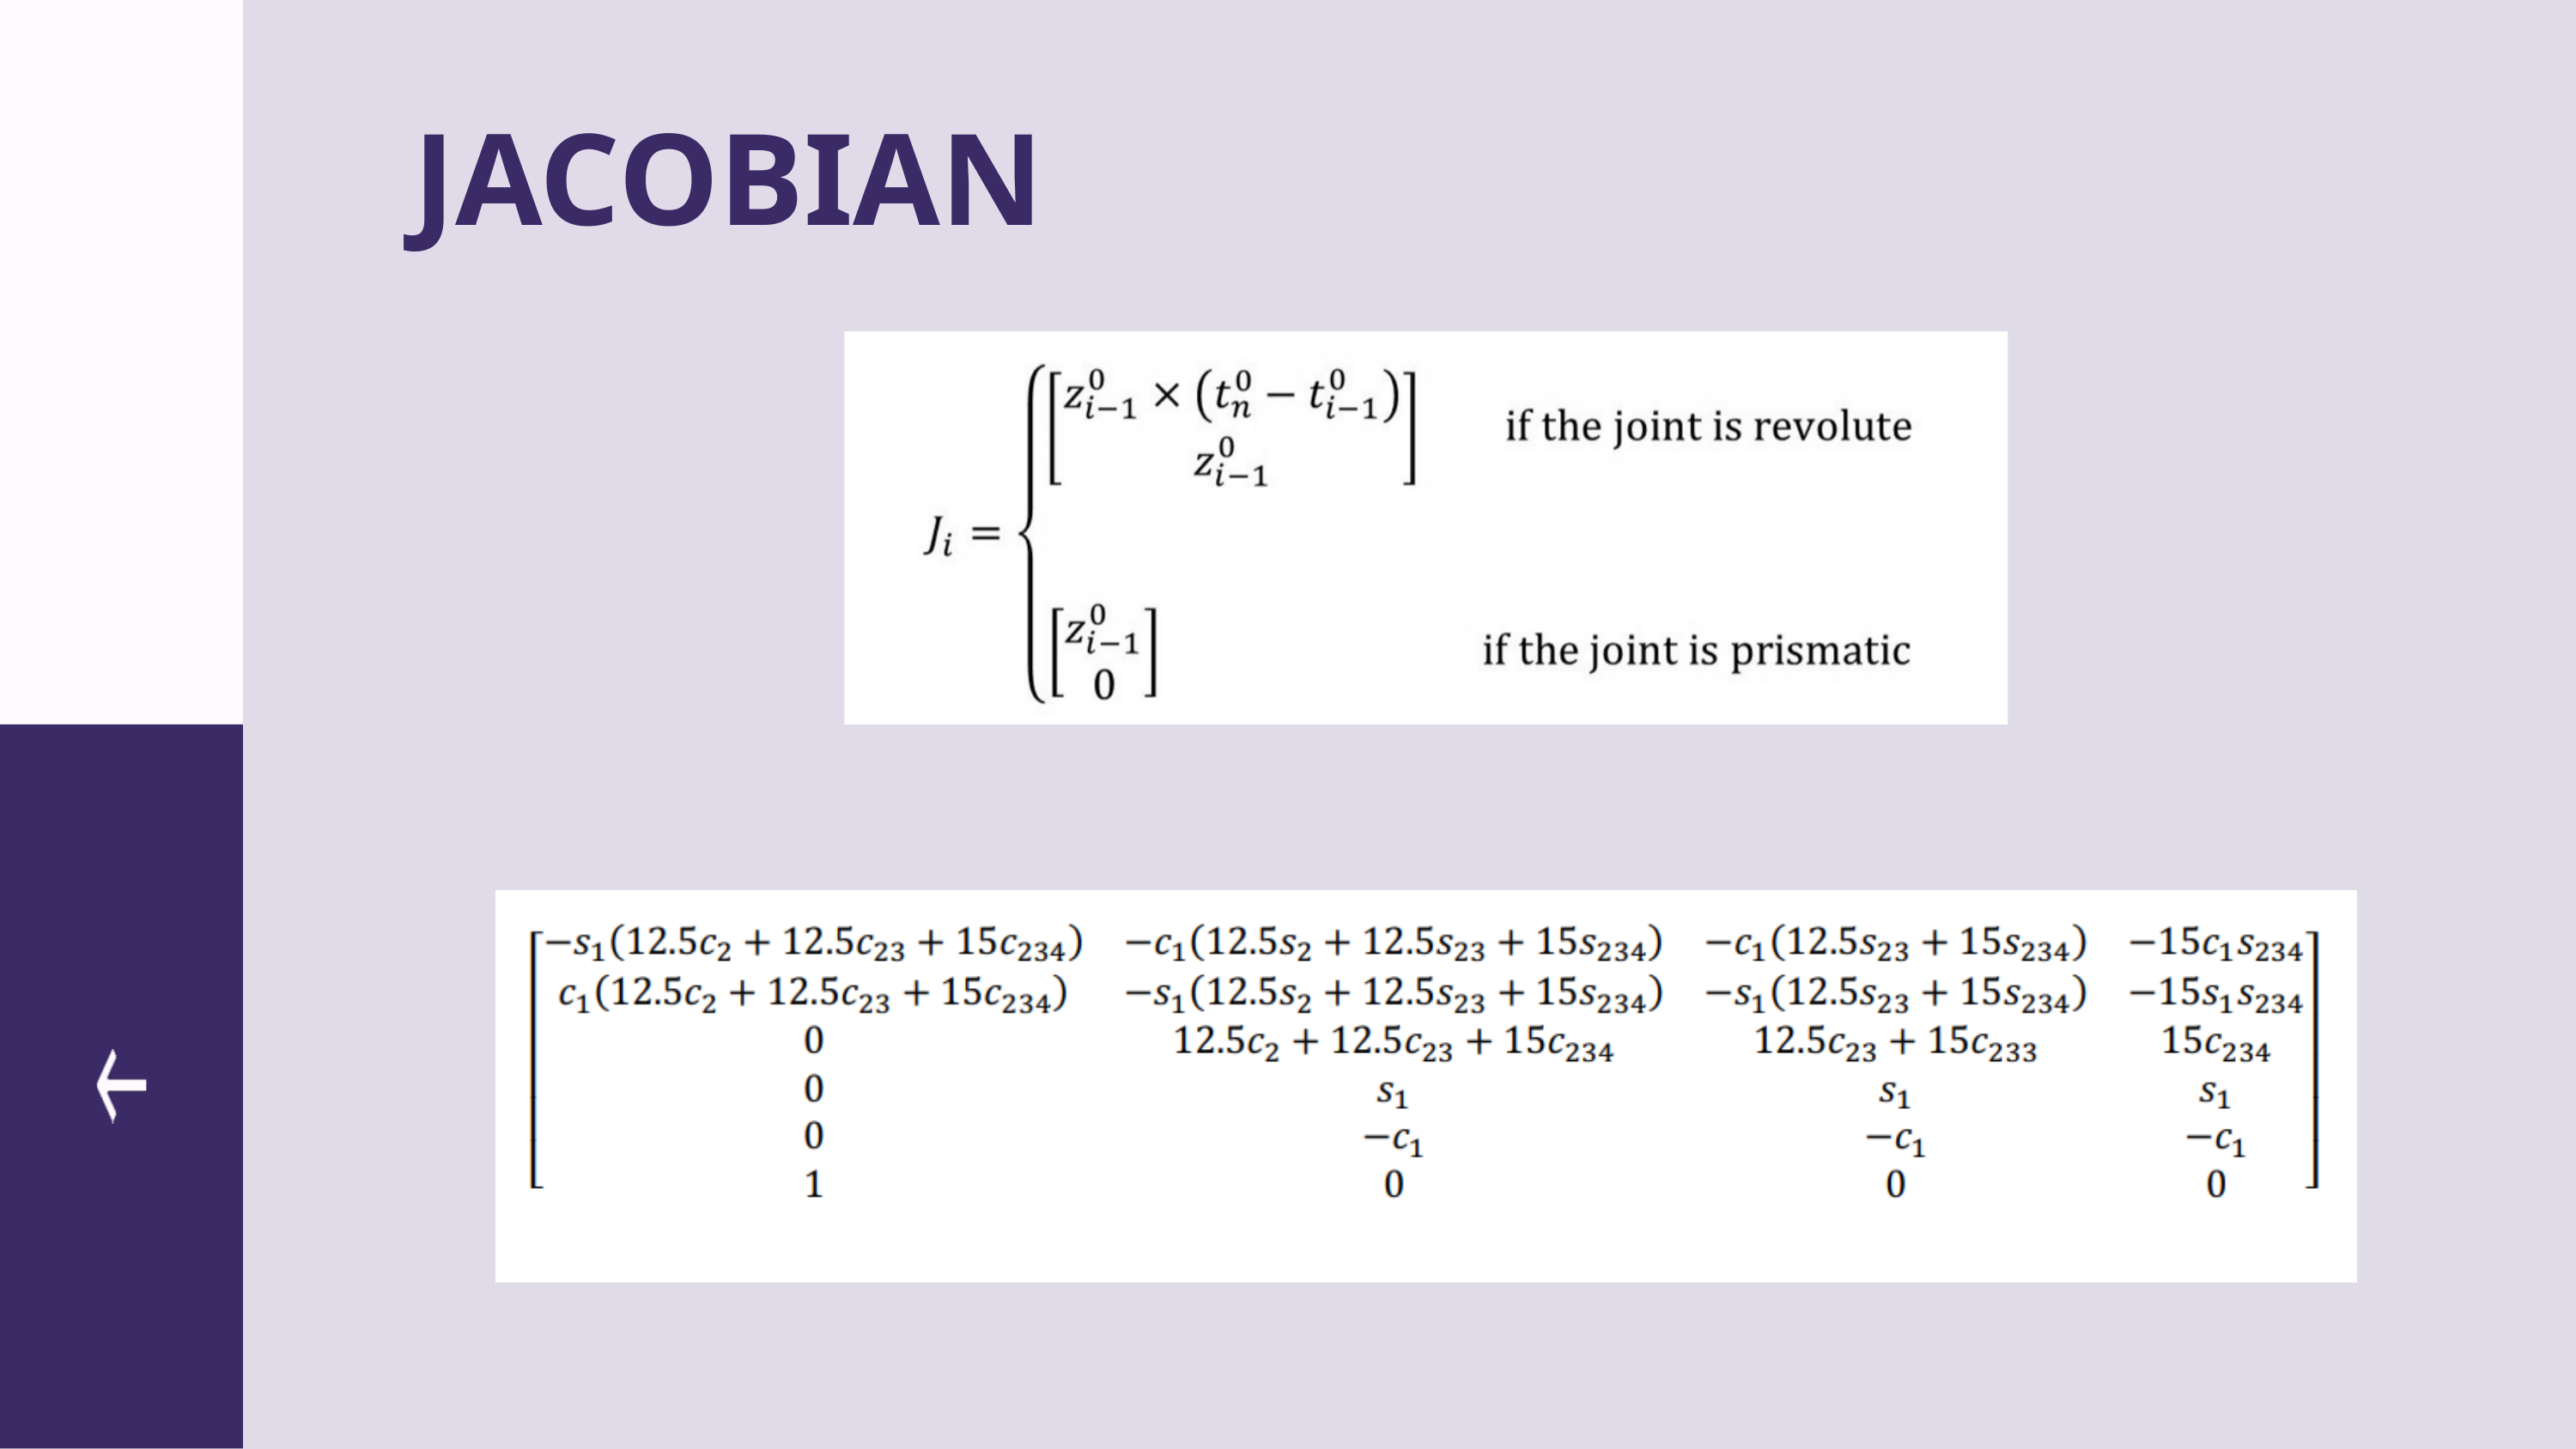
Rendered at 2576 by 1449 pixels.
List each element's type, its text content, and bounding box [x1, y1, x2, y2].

text_box [0, 724, 243, 1449]
text_box [844, 331, 2008, 724]
text_box [0, 0, 243, 724]
text_box [495, 890, 2357, 1282]
text_box JACOBIAN [413, 124, 1249, 252]
text_box [96, 1049, 147, 1125]
